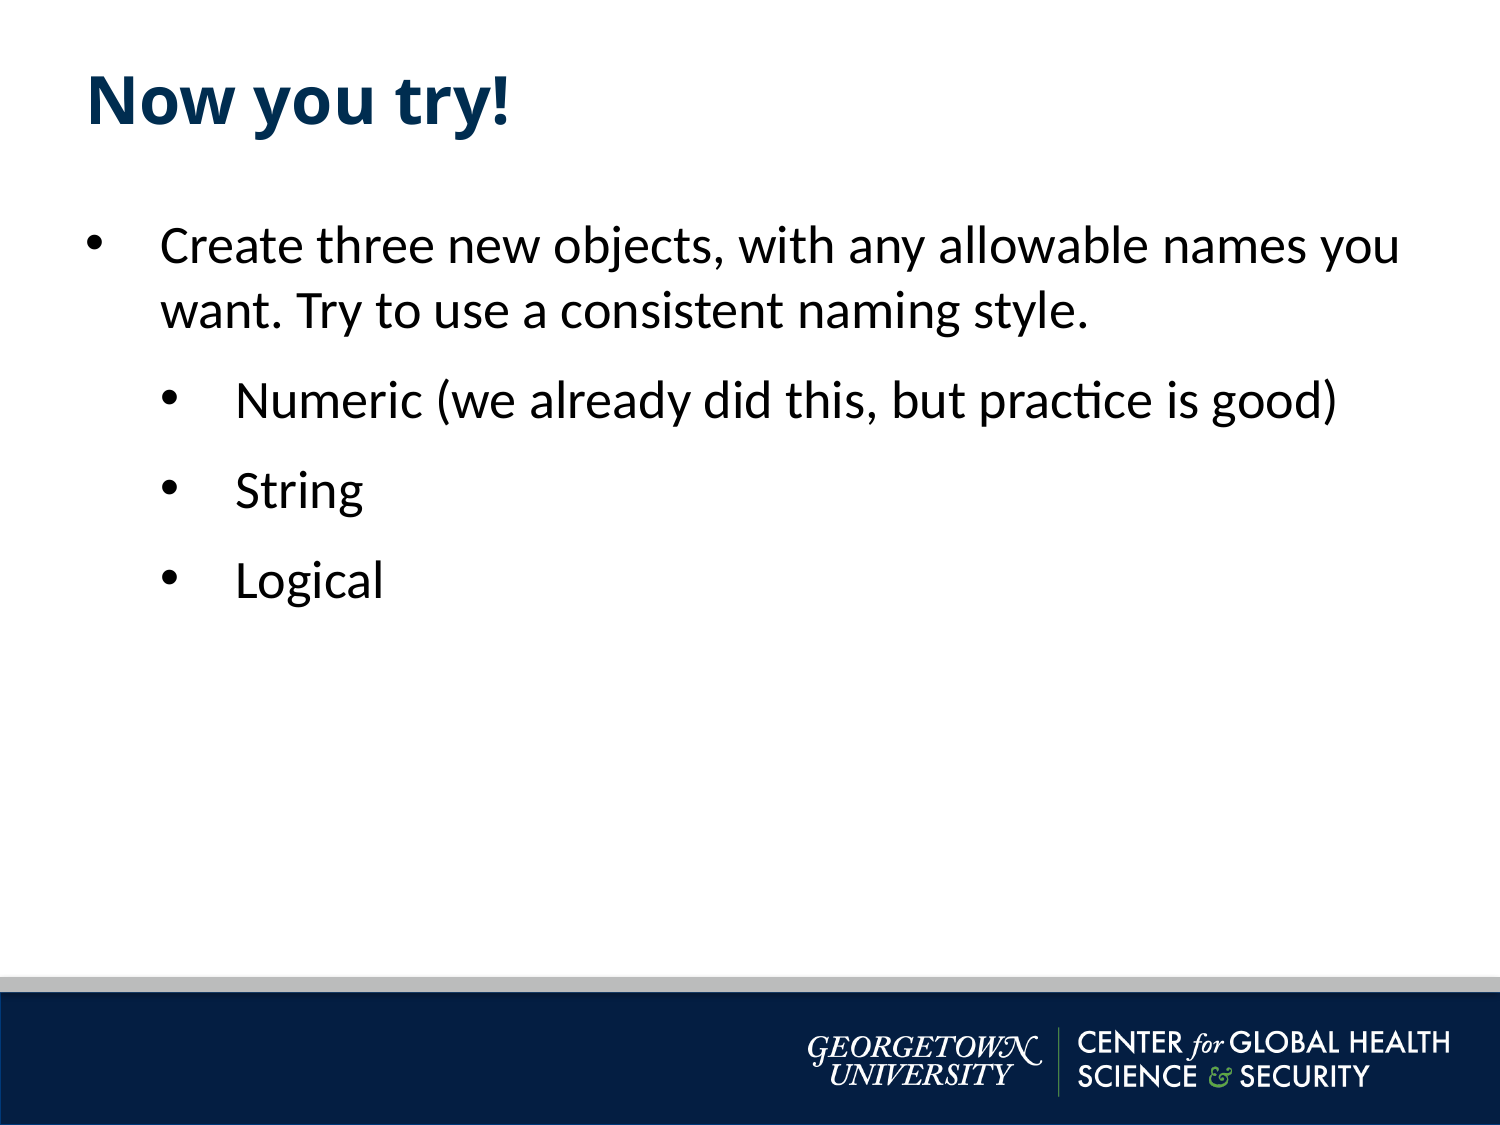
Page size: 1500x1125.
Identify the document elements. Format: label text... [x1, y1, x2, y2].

picture [808, 1027, 1449, 1097]
text_box Now you try! [70, 50, 1153, 201]
text_box Create three new objects, with any allowable names you want. Try to use a consistent naming style. Numeric (we already did this, but practice is good) String Logical [70, 201, 1430, 797]
